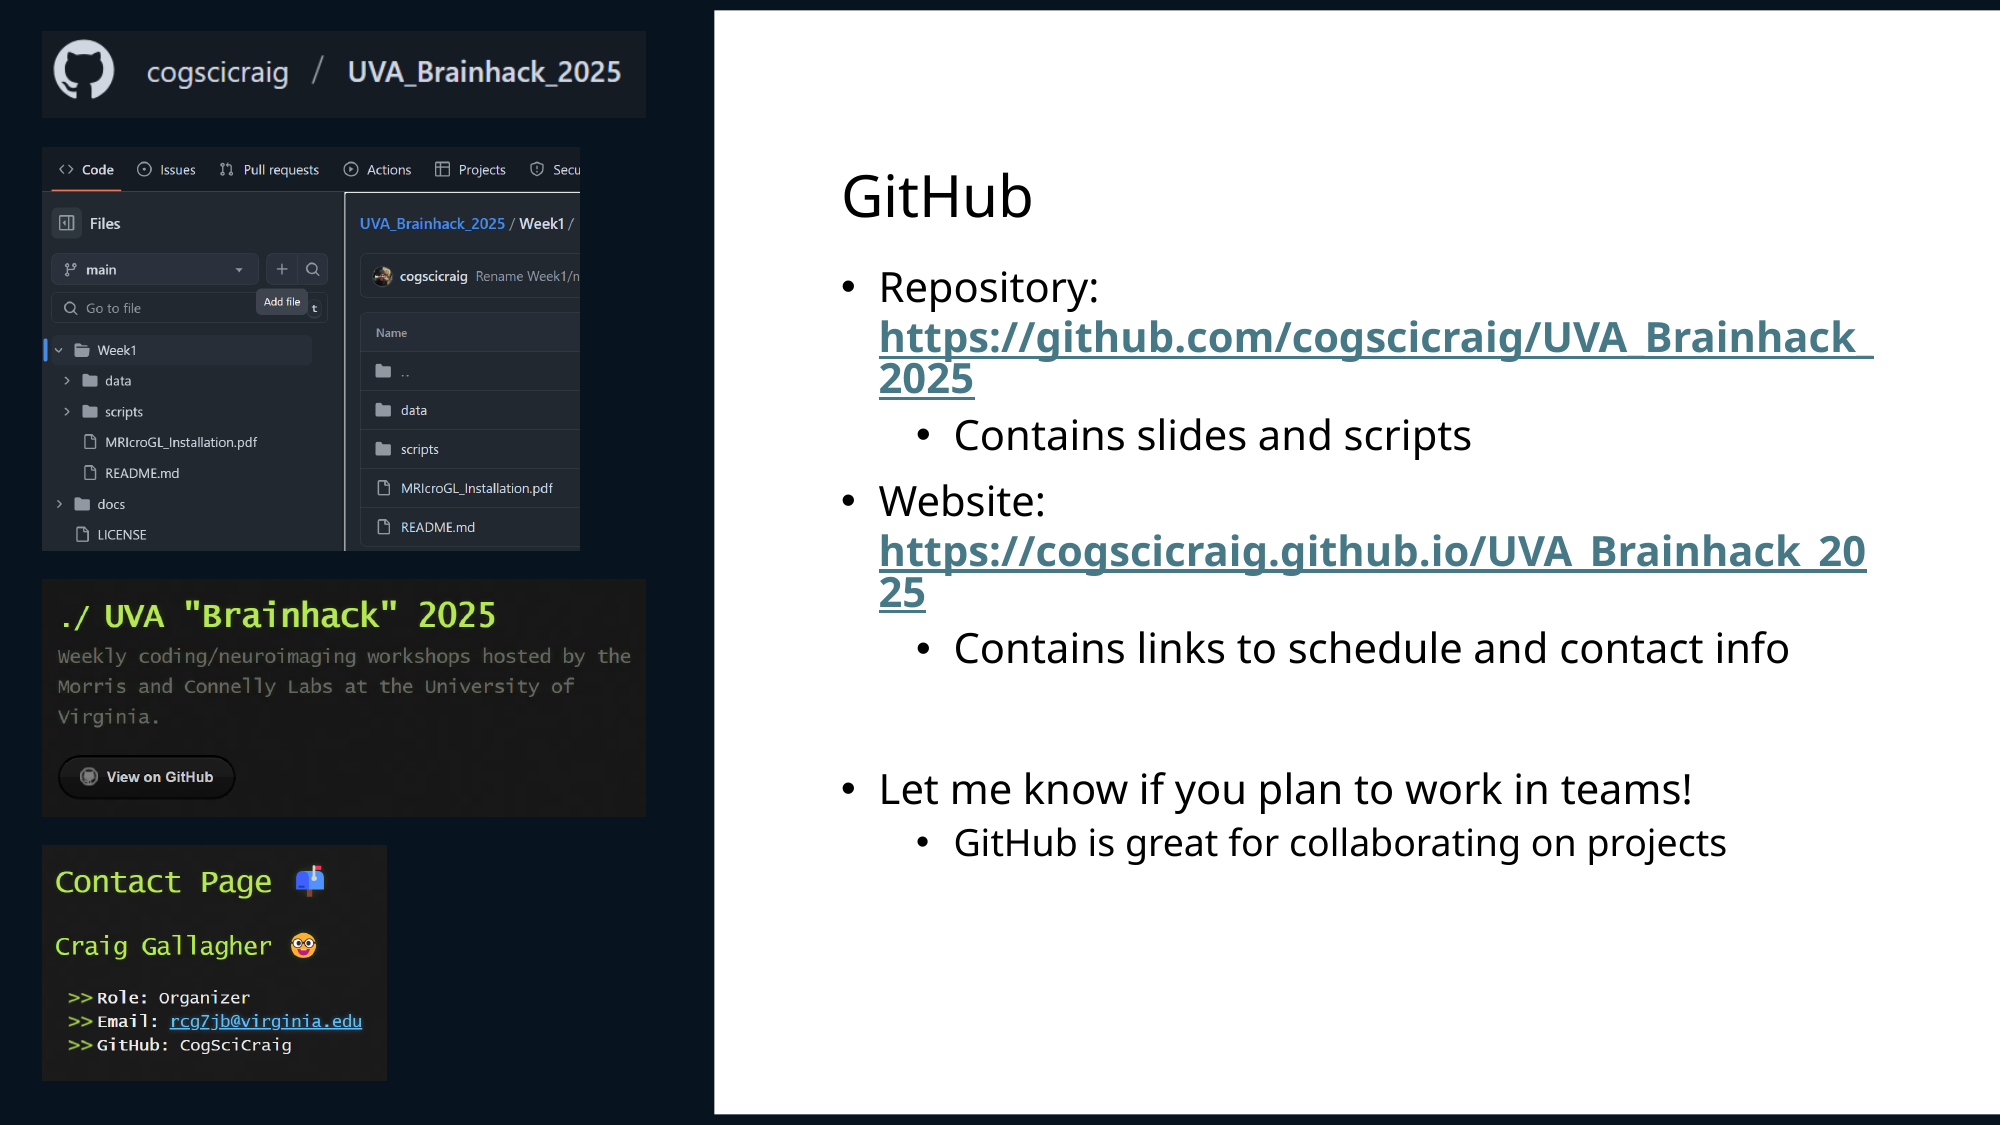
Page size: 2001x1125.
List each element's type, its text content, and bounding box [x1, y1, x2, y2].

picture [42, 579, 647, 817]
text_box [0, 0, 716, 1125]
picture [42, 31, 647, 119]
picture [42, 146, 581, 551]
picture [42, 845, 388, 1082]
list Repository: https://github.com/cogscicraig/UVA_Brainhack_2025 Contains slides and scripts Website: https://cogscicraig.github.io/UVA_Brainhack_2025 Contains links to schedule and contact info Let me know if you plan to work in teams! GitHub is great for collaborating on projects [825, 259, 1895, 866]
text_box [716, 12, 2000, 1113]
text_box [696, 0, 2000, 12]
text_box [696, 1113, 2000, 1125]
title GitHub [825, 130, 1818, 238]
